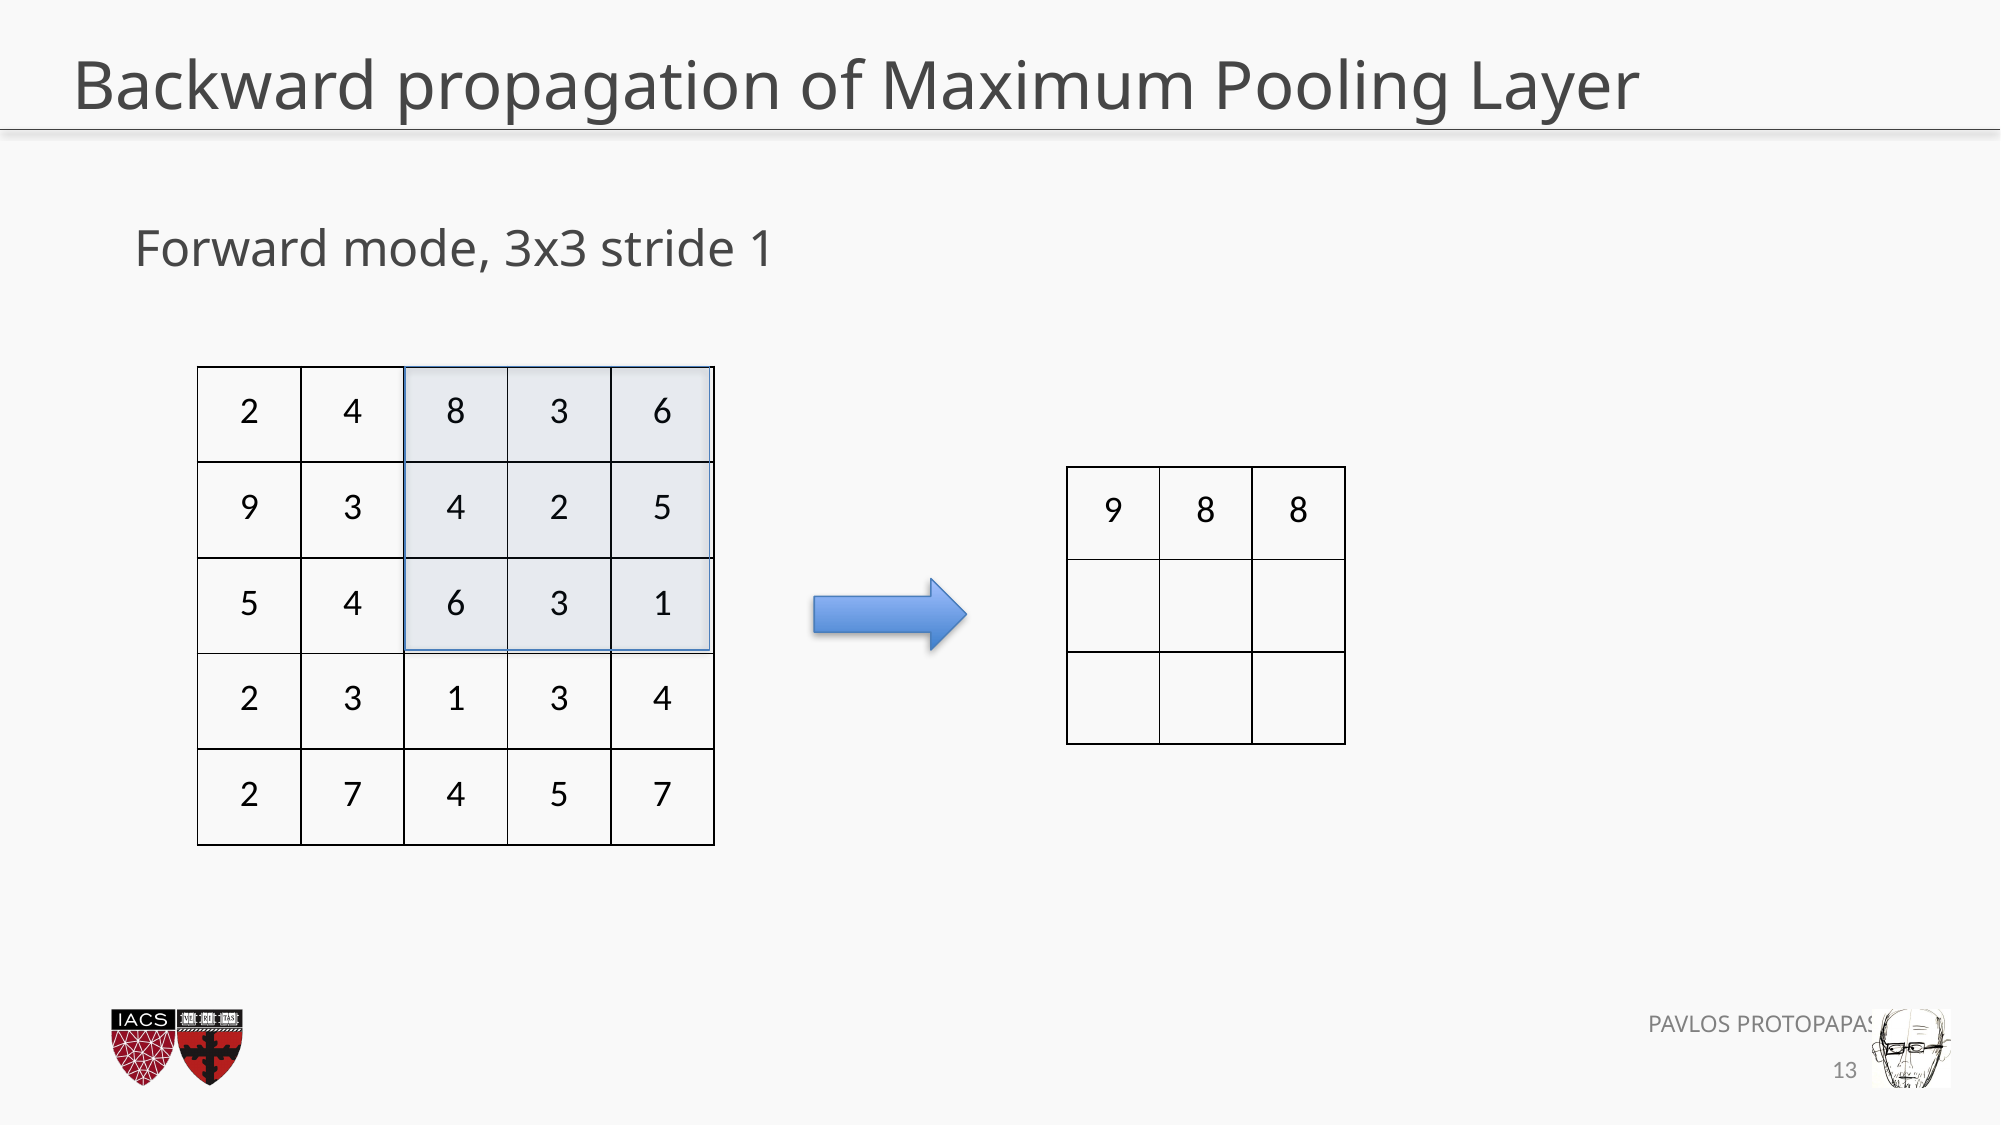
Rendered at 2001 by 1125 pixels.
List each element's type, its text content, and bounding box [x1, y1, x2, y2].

table_header 8 [1160, 468, 1251, 559]
table_header 9 [1068, 468, 1159, 559]
table_cell 5 [198, 559, 300, 653]
table_cell [1160, 653, 1251, 743]
table_cell 3 [508, 658, 610, 748]
text_box [813, 577, 968, 651]
table_cell 1 [405, 657, 507, 748]
table_cell [1160, 560, 1251, 651]
table_cell [1253, 653, 1344, 743]
table_cell 9 [198, 463, 300, 557]
table_cell [1068, 653, 1159, 743]
table_cell 4 [302, 559, 400, 653]
table_header 8 [1253, 468, 1344, 559]
table_cell 4 [612, 654, 713, 748]
table_header 4 [302, 368, 400, 461]
table_cell 5 [508, 750, 610, 844]
table_header 2 [198, 368, 300, 461]
text_box Forward mode, 3x3 stride 1 [119, 208, 1814, 343]
table_cell 3 [302, 463, 399, 557]
title Backward propagation of Maximum Pooling Layer [57, 35, 1943, 162]
table_cell [1068, 560, 1159, 651]
table_cell [1253, 560, 1344, 651]
picture [109, 1009, 243, 1086]
table_cell 2 [198, 750, 300, 844]
text_box [404, 366, 710, 651]
slide_number 13 [1405, 1038, 1873, 1099]
table_cell 7 [302, 750, 403, 844]
picture [1872, 1009, 1951, 1088]
table_cell 2 [198, 654, 300, 748]
table_cell 3 [302, 654, 403, 748]
table_cell 7 [612, 750, 713, 844]
table_cell 4 [405, 750, 507, 844]
